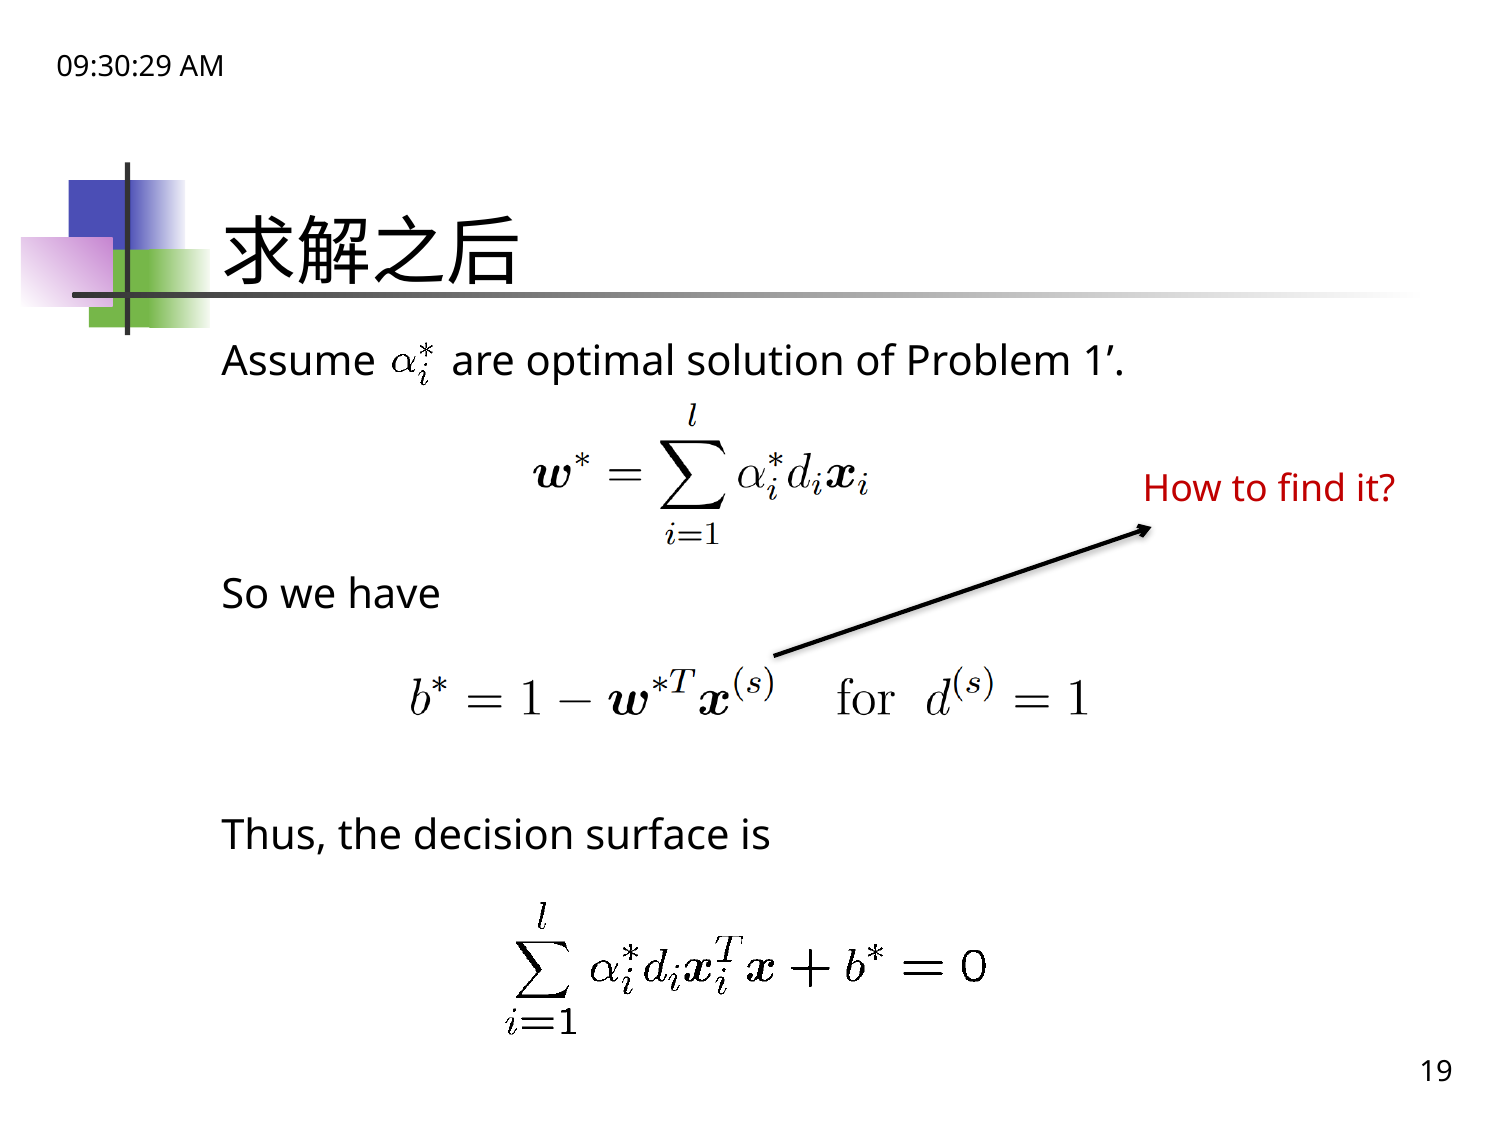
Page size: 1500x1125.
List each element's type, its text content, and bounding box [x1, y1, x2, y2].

slide_number 19 [1155, 1024, 1468, 1100]
text_box Assume are optimal solution of Problem 1’. So we have [206, 326, 1306, 835]
picture [396, 655, 1093, 729]
picture [505, 901, 987, 1036]
picture [513, 385, 880, 553]
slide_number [41, 19, 354, 95]
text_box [773, 526, 1152, 657]
text_box Thus, the decision surface is [206, 835, 809, 891]
text_box 求解之后 [206, 196, 1282, 302]
picture [391, 340, 433, 386]
text_box How to find it? [1128, 456, 1471, 516]
